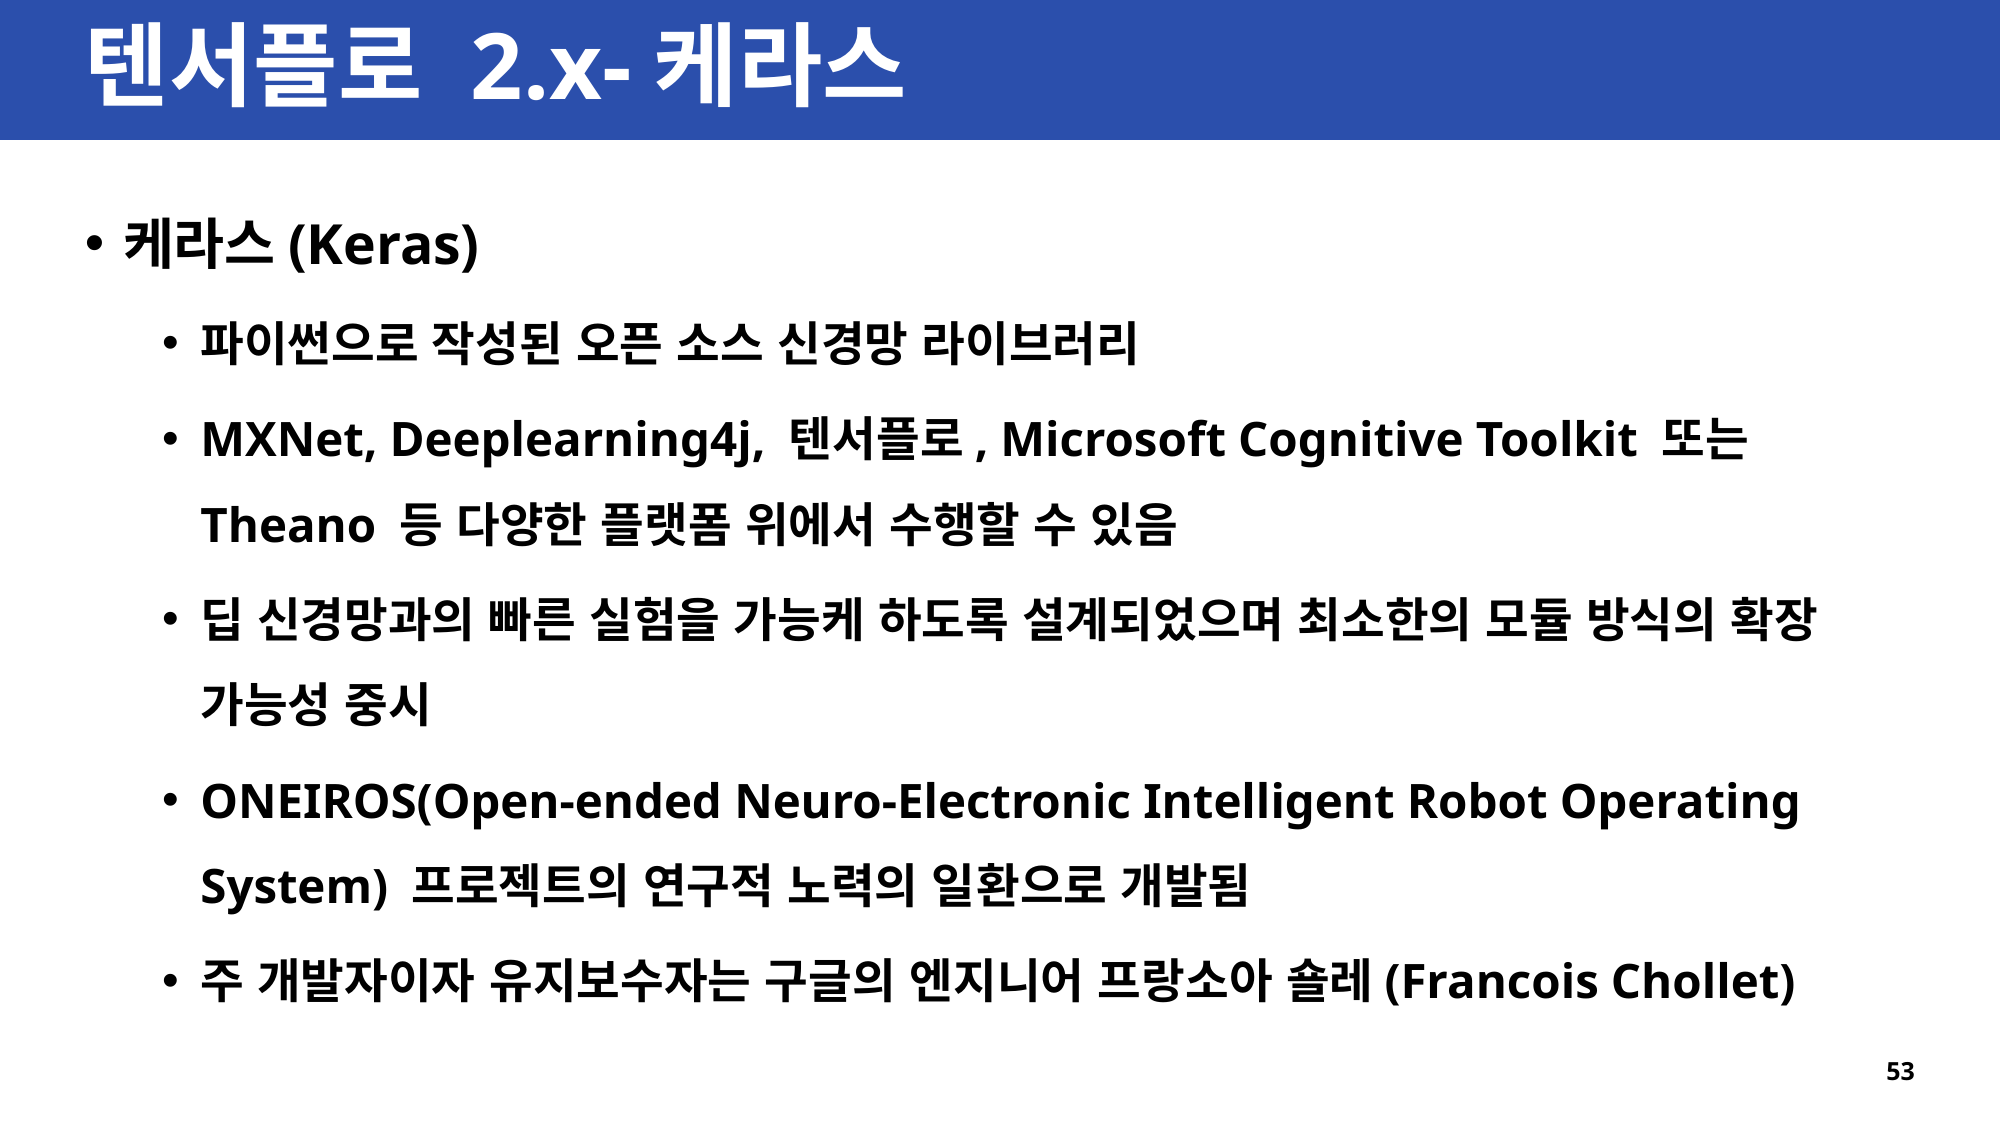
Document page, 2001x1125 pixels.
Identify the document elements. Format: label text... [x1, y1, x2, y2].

list 케라스(Keras) 파이썬으로 작성된 오픈 소스 신경망 라이브러리 MXNet, Deeplearning4j, 텐서플로, Microsoft Cognitive Toolkit 또는 Theano 등 다양한 플랫폼 위에서 수행할 수 있음 딥 신경망과의 빠른 실험을 가능케 하도록 설계되었으며 최소한의 모듈 방식의 확장 가능성 중시 ONEIROS(Open-ended Neuro-Electronic Intelligent Robot Operating System) 프로젝트의 연구적 노력의 일환으로 개발됨 주 개발자이자 유지보수자는 구글의 엔지니어 프랑소아 숄레(Francois Chollet) [69, 168, 1930, 1019]
title 텐서플로 2.x-케라스 [69, 7, 1823, 133]
slide_number 53 [1412, 1042, 1930, 1103]
